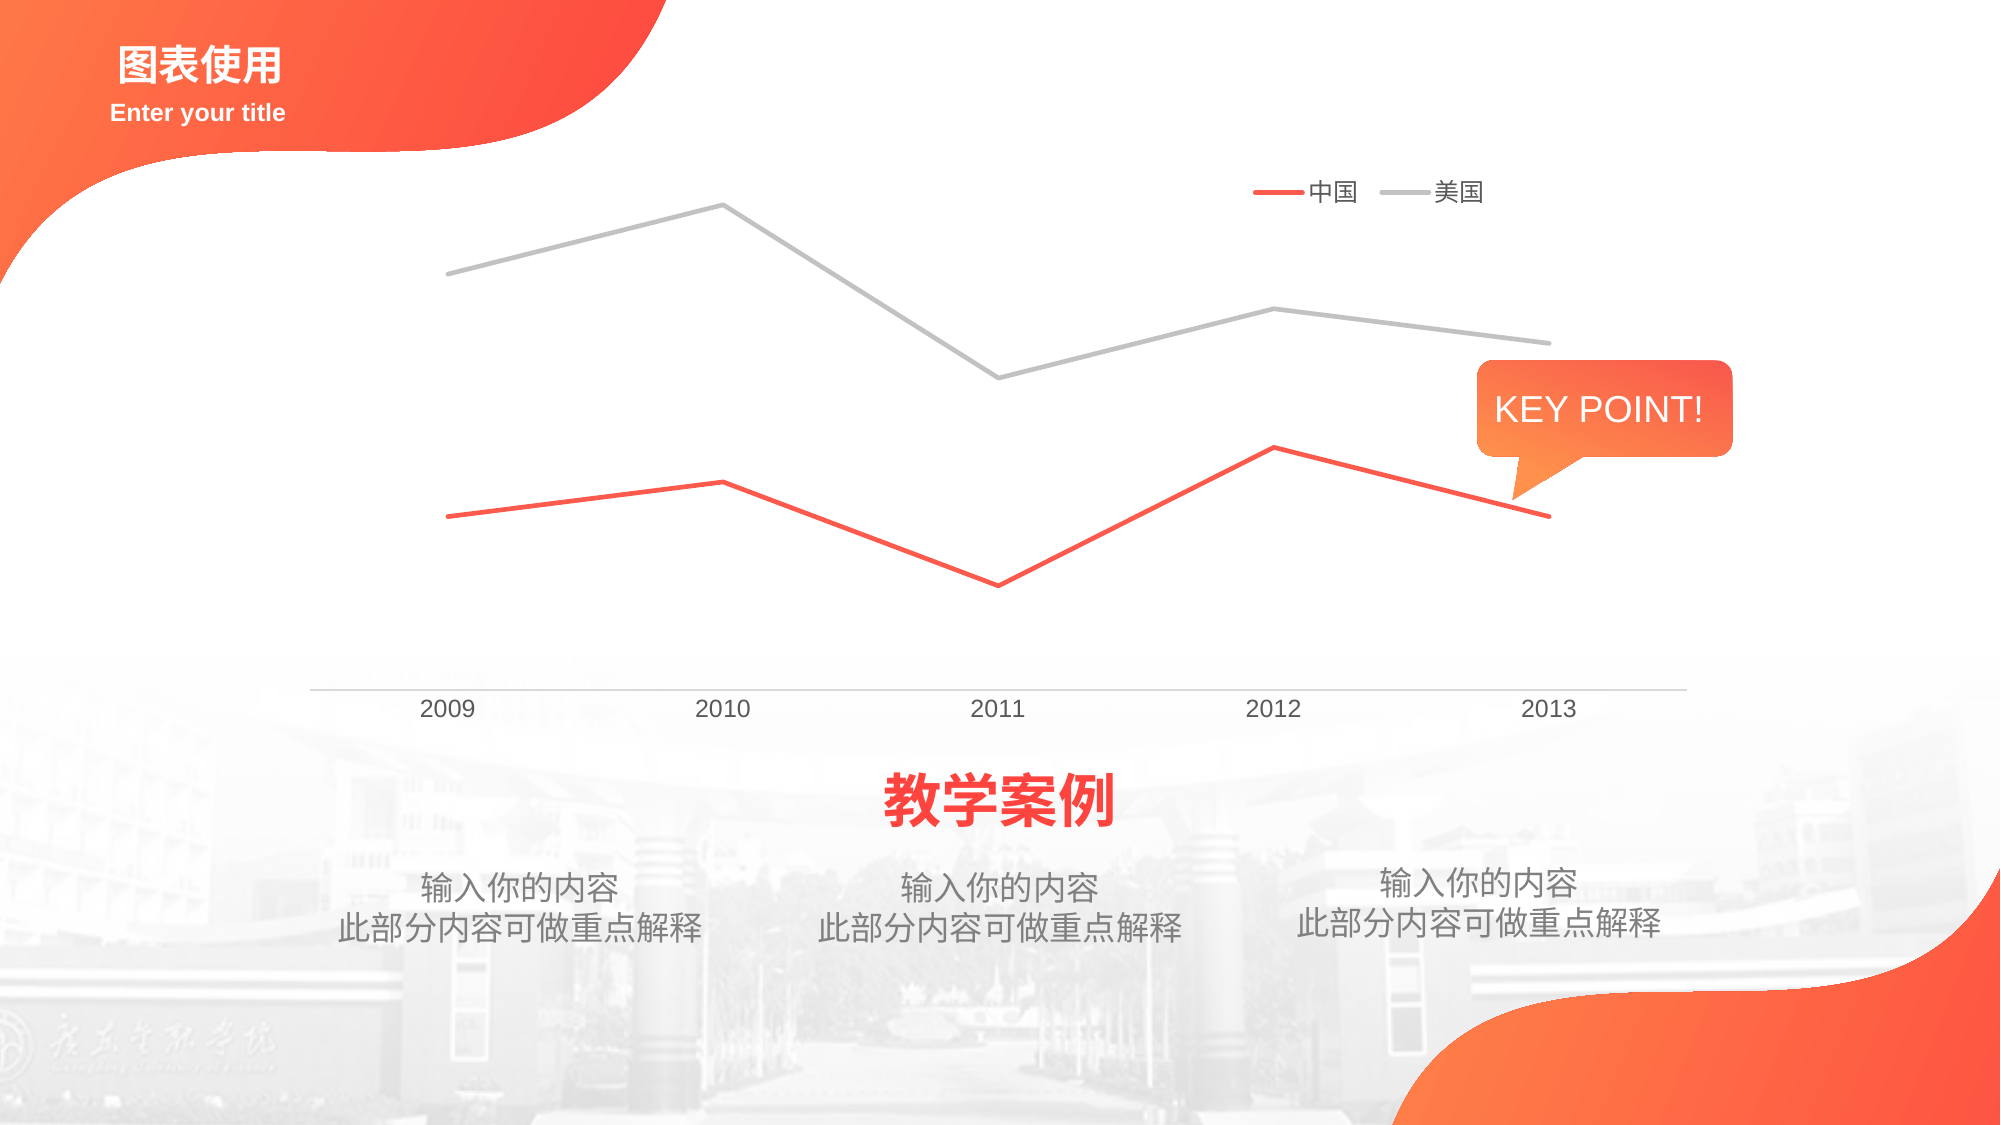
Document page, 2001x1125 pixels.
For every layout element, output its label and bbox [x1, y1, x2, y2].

text_box [1477, 360, 1752, 457]
text_box [102, 30, 469, 127]
chart [285, 112, 1688, 757]
text_box [196, 757, 1804, 956]
